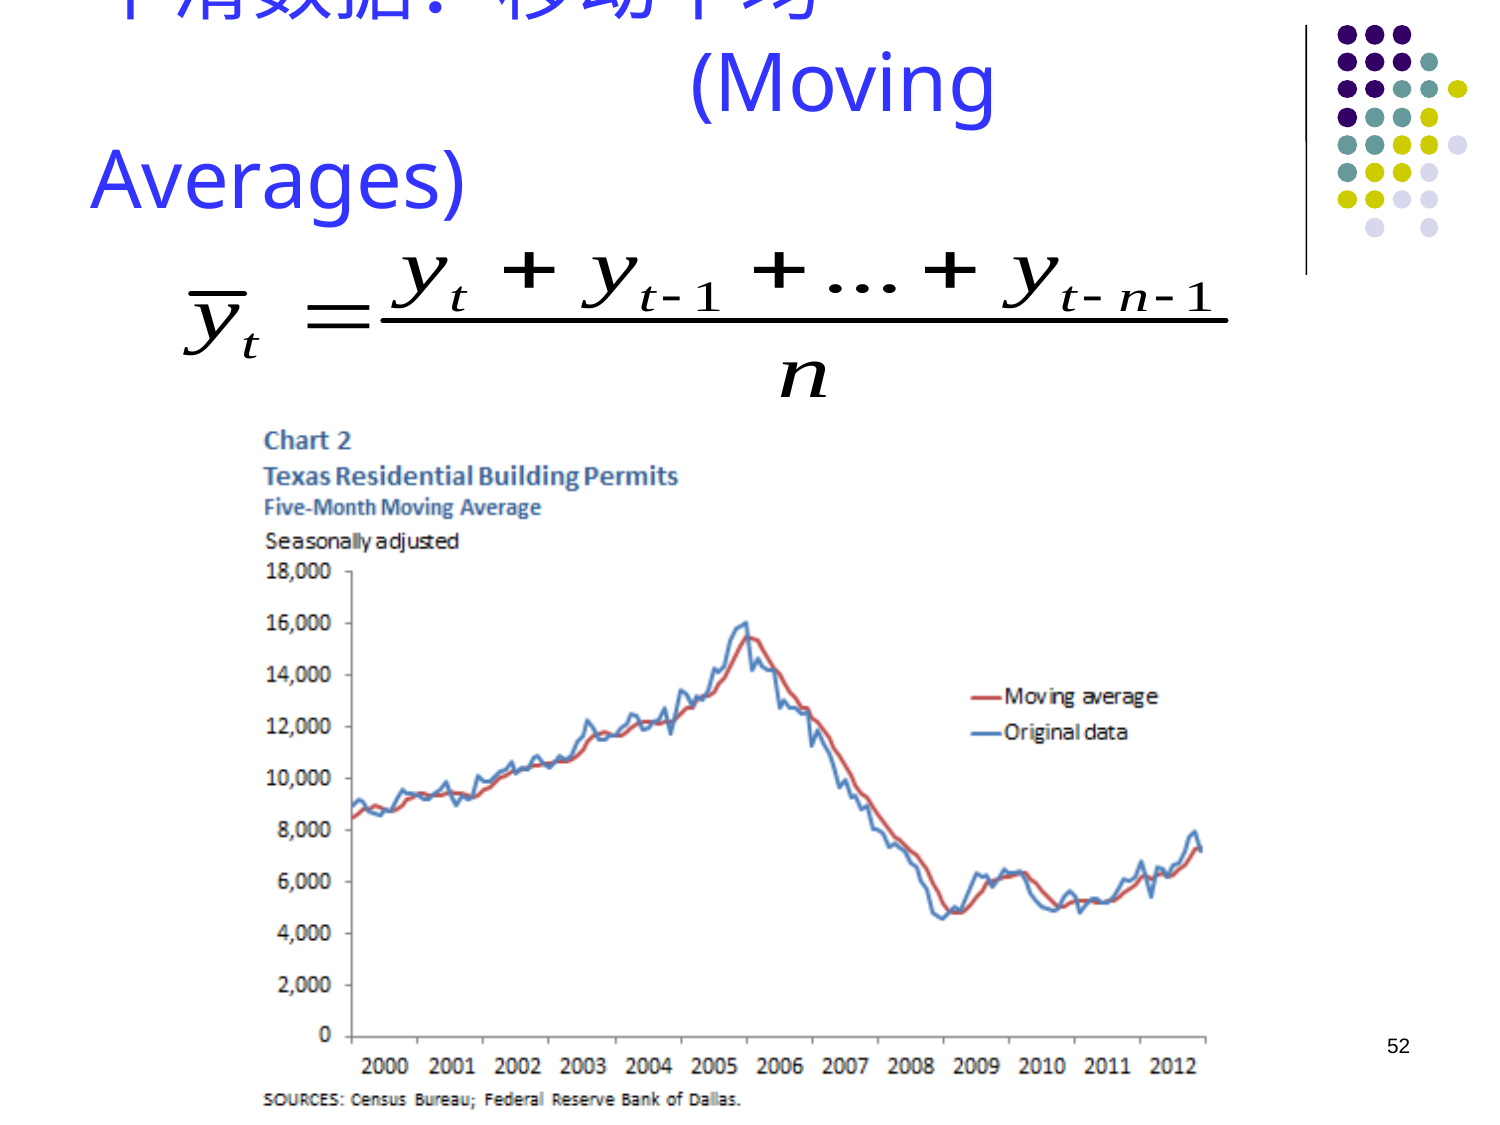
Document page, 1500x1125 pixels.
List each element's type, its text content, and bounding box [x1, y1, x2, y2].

slide_number 52 [1236, 1024, 1426, 1101]
picture [241, 415, 1232, 1118]
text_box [164, 219, 1253, 415]
title 平滑数据：移动平均 (Moving Averages) [75, 20, 1313, 233]
